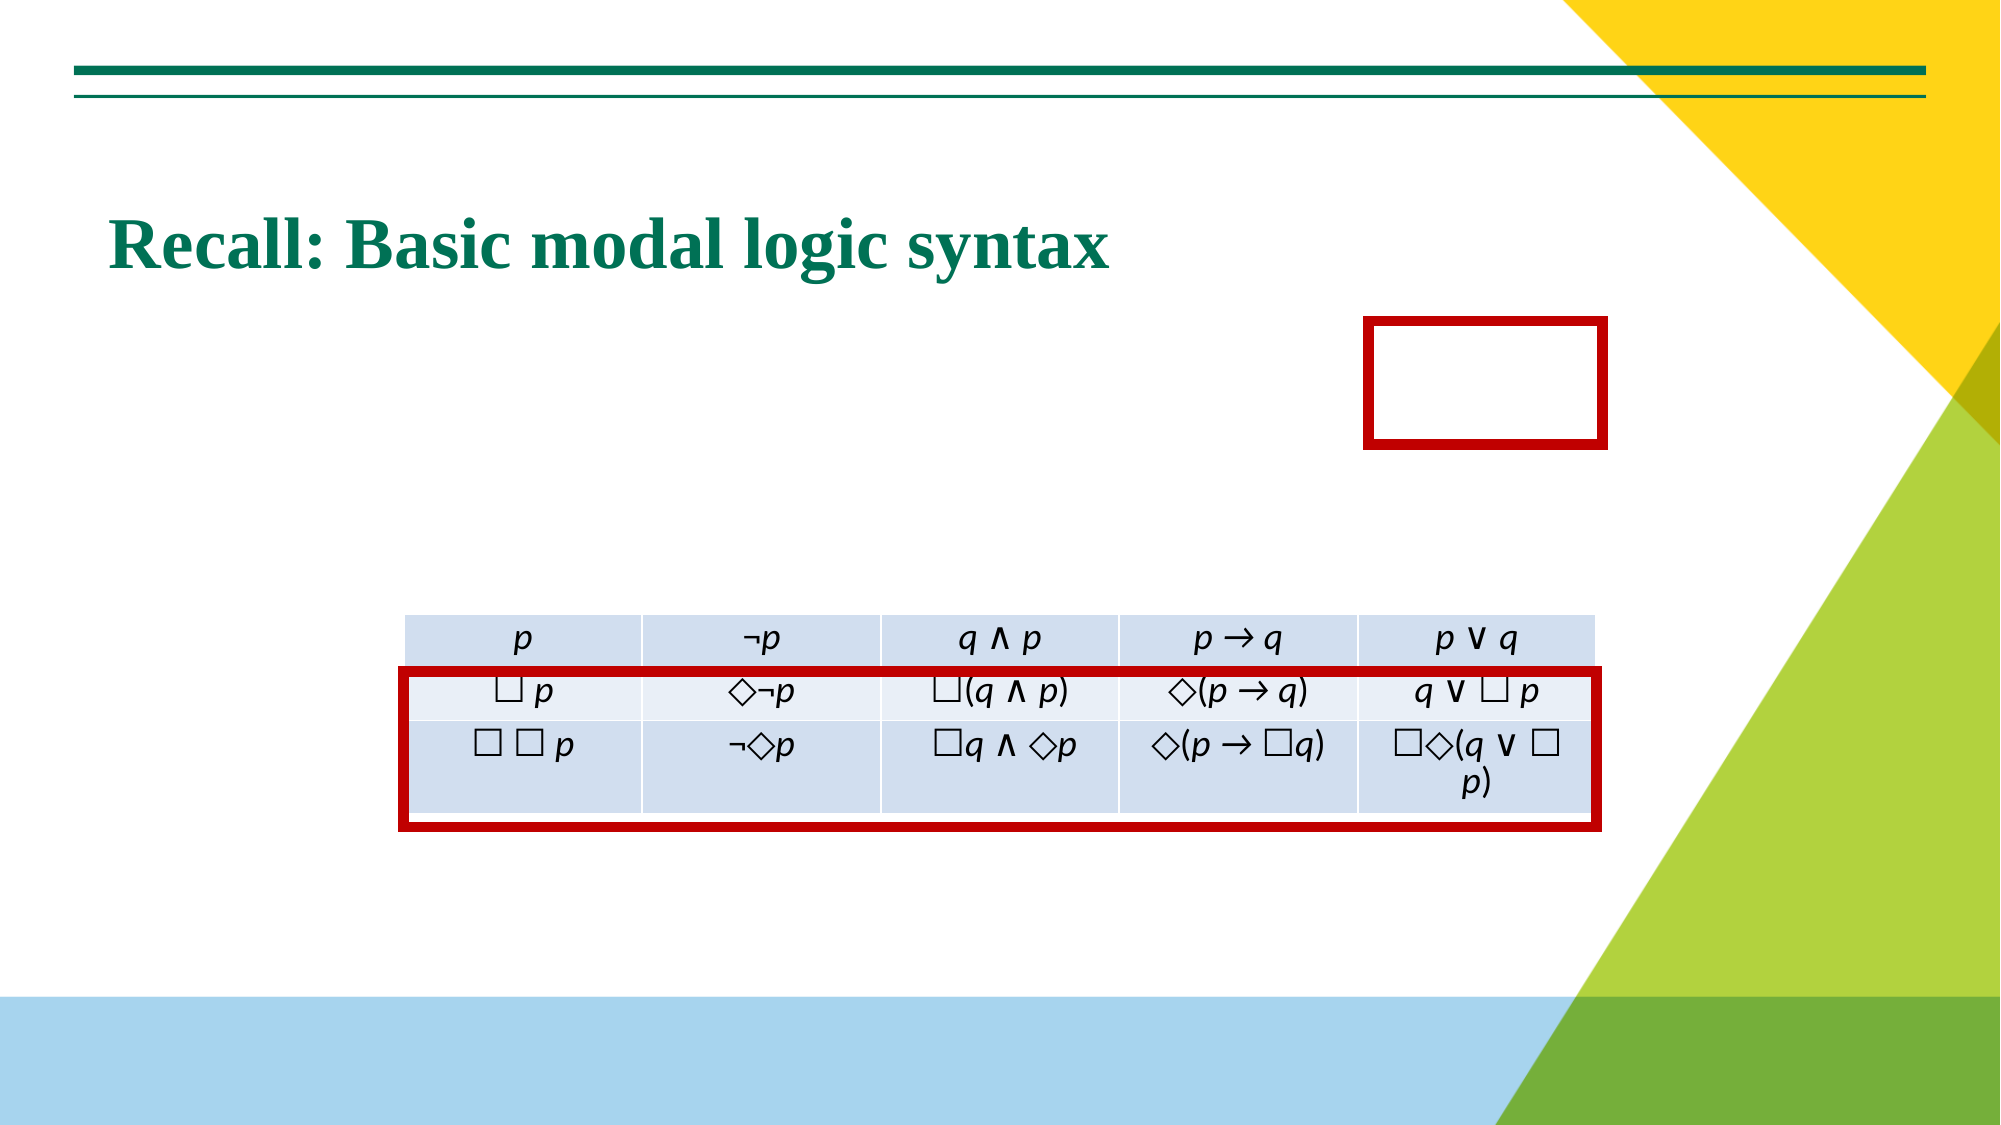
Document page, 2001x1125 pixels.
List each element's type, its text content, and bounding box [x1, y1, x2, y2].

table_header p [405, 615, 641, 666]
table_header ¬p [643, 615, 880, 666]
table_header q ∧ p [882, 615, 1118, 666]
text_box [1367, 320, 1604, 446]
table_header p ∨ q [1359, 615, 1595, 666]
title Recall: Basic modal logic syntax [94, 136, 1819, 354]
text_box [403, 671, 1597, 828]
table_header p → q [1120, 615, 1357, 666]
picture [0, 0, 2000, 1125]
